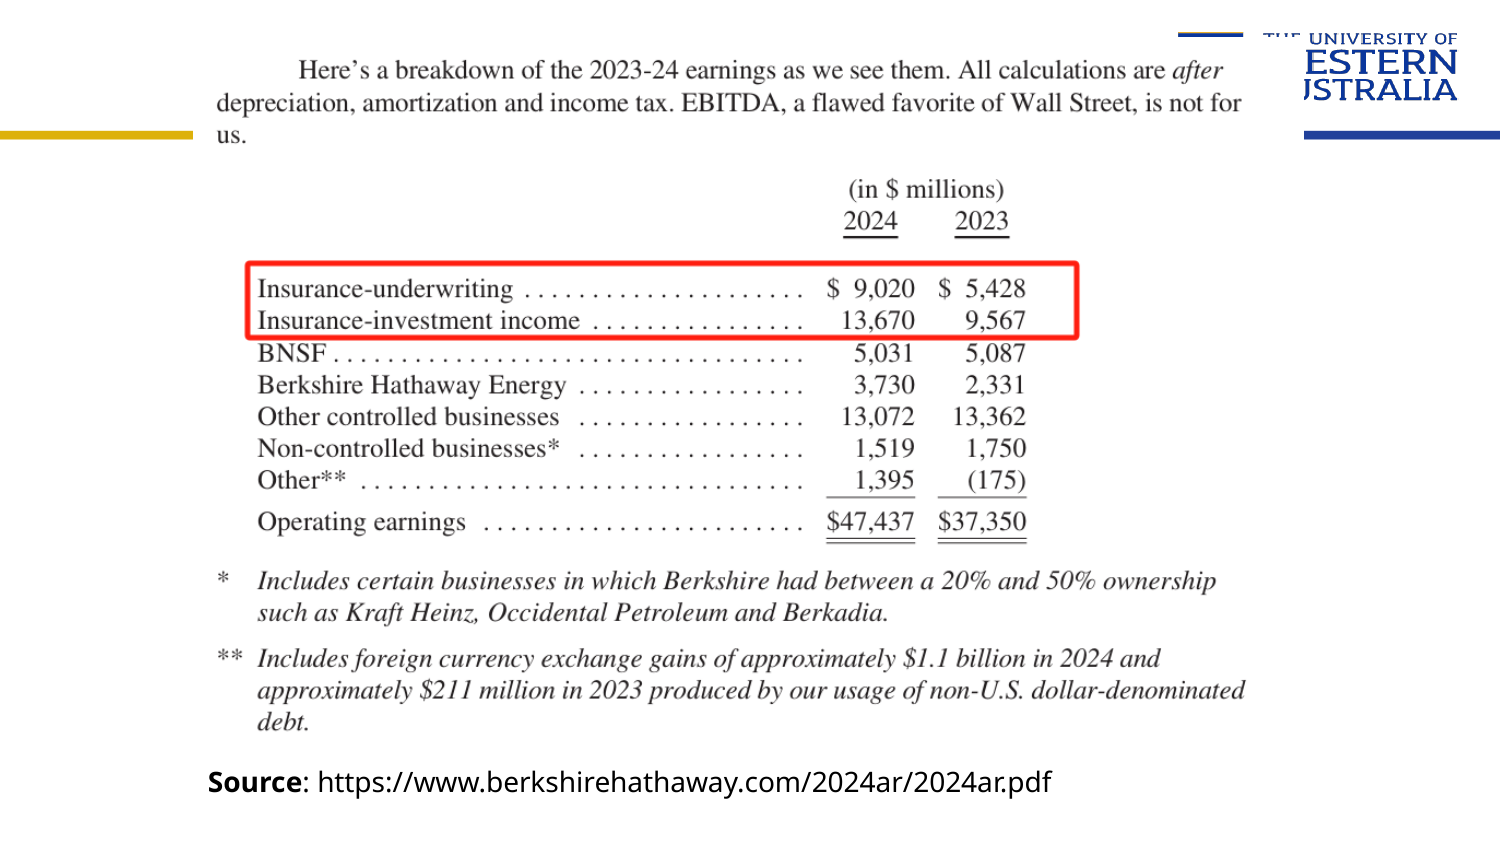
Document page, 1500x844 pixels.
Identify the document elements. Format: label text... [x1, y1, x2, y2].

text_box Source: https://www.berkshirehathaway.com/2024ar/2024ar.pdf [193, 756, 1369, 805]
picture [0, 32, 1500, 844]
